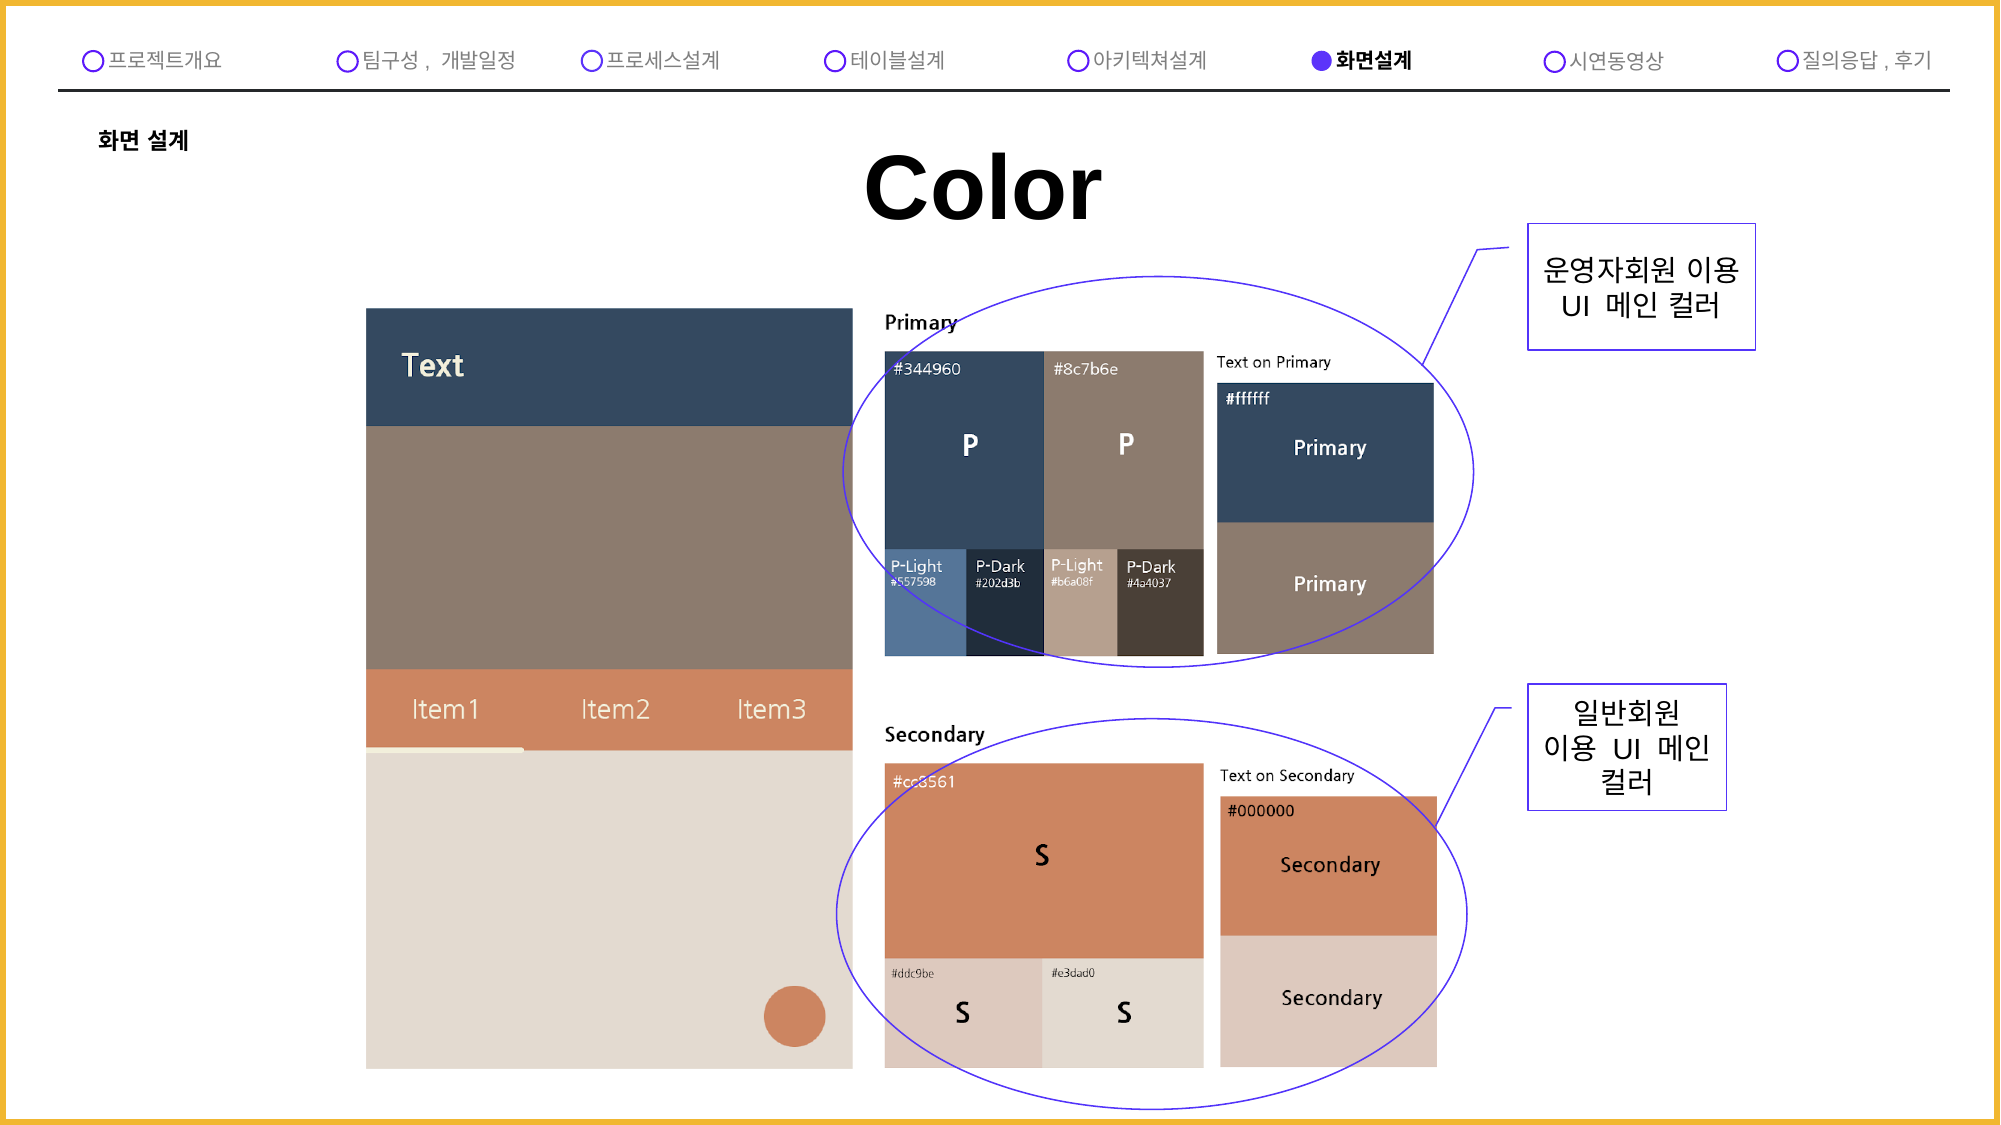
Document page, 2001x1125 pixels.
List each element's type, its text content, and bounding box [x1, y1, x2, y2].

text_box Color [533, 120, 1435, 246]
picture [292, 301, 1490, 1073]
text_box 일반회원 이용 UI 메인 컬러 [1527, 684, 1727, 811]
text_box 운영자회원 이용 UI 메인 컬러 [1527, 223, 1756, 351]
text_box [990, 1082, 1313, 1110]
text_box [0, 0, 2000, 1125]
text_box 화면 설계 [83, 118, 257, 162]
text_box [1011, 276, 1306, 299]
